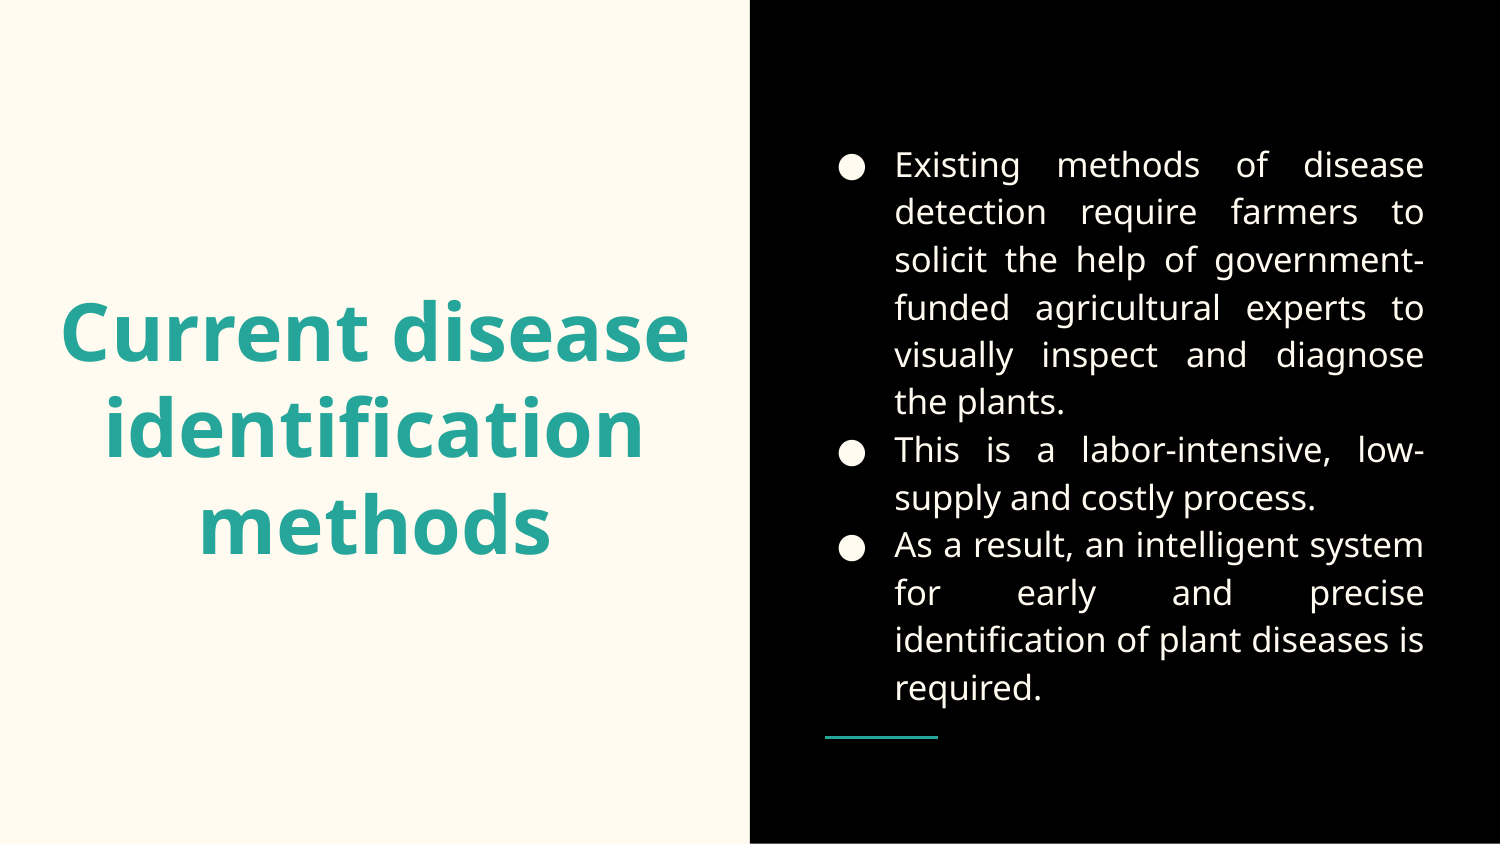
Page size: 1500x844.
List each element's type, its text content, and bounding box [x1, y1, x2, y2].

title Current disease identification methods [43, 258, 708, 586]
list Existing methods of disease detection require farmers to solicit the help of government-funded agricultural experts to visually inspect and diagnose the plants. This is a labor-intensive, low-supply and costly process. As a result, an intelligent system for early and precise identification of plant diseases is required. [810, 118, 1440, 725]
